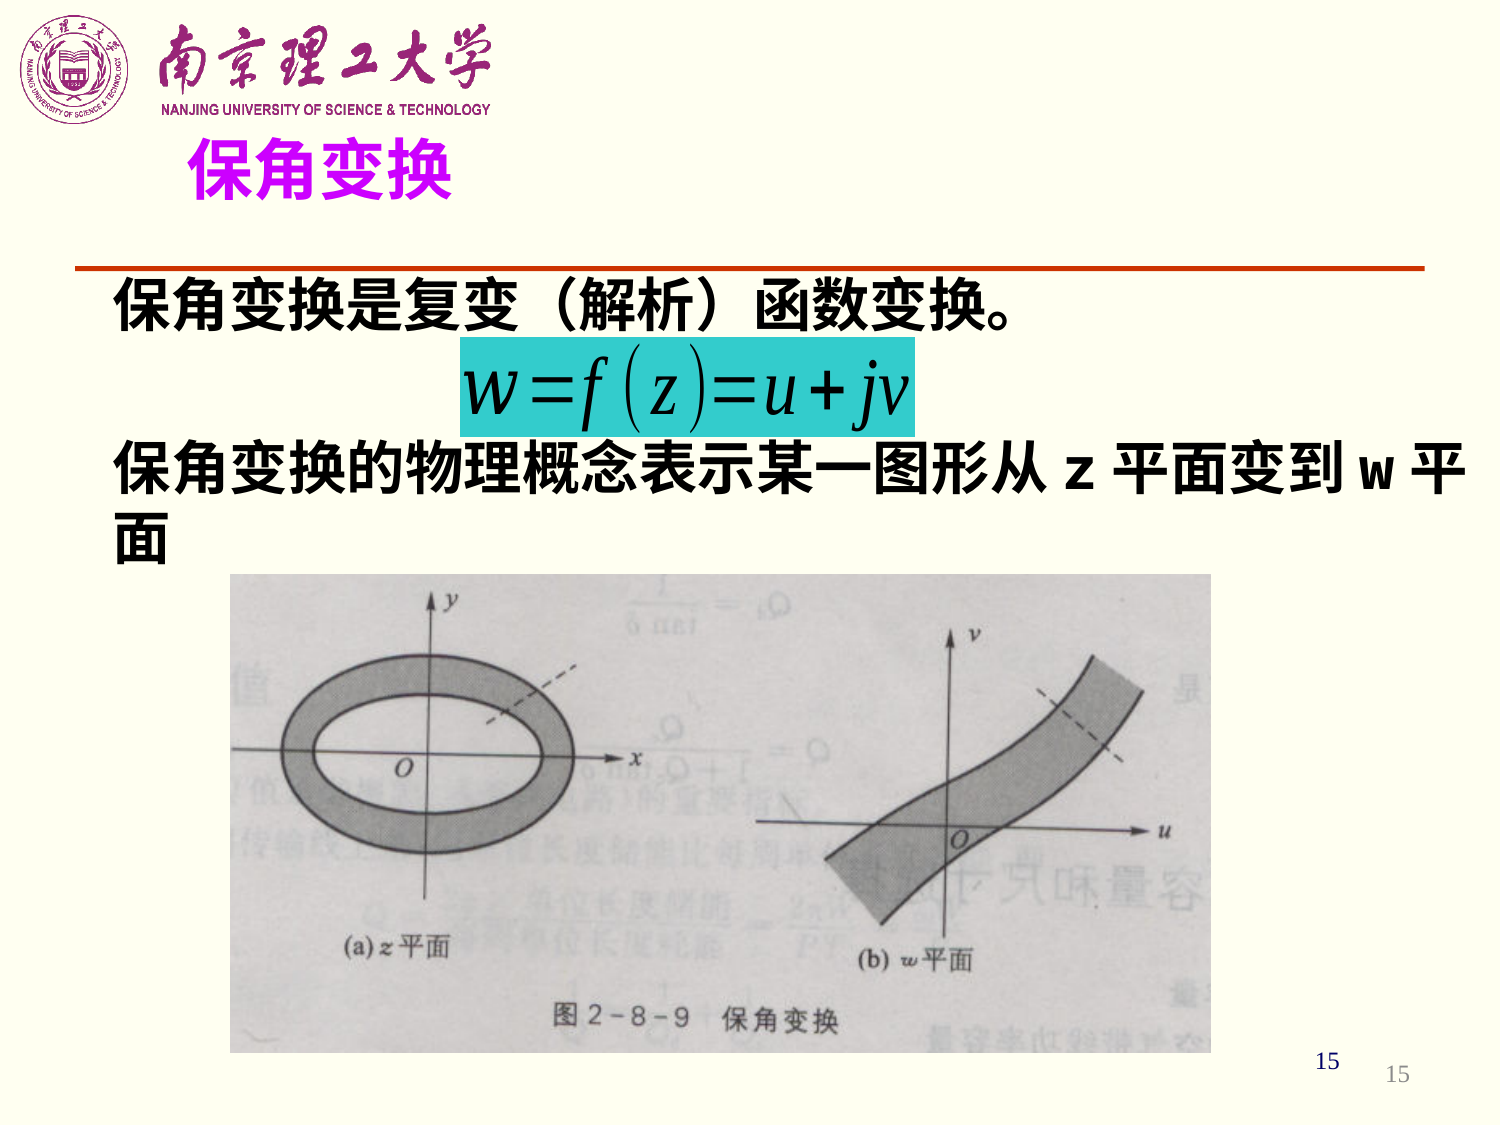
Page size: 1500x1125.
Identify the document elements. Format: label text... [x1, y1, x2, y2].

slide_number 15 [1074, 1042, 1425, 1103]
picture [230, 574, 1211, 1053]
title 保角变换 [171, 117, 1099, 219]
list 保角变换是复变（解析）函数变换。 保角变换的物理概念表示某一图形从z平面变到w平面 [41, 260, 1483, 889]
picture [17, 15, 491, 126]
